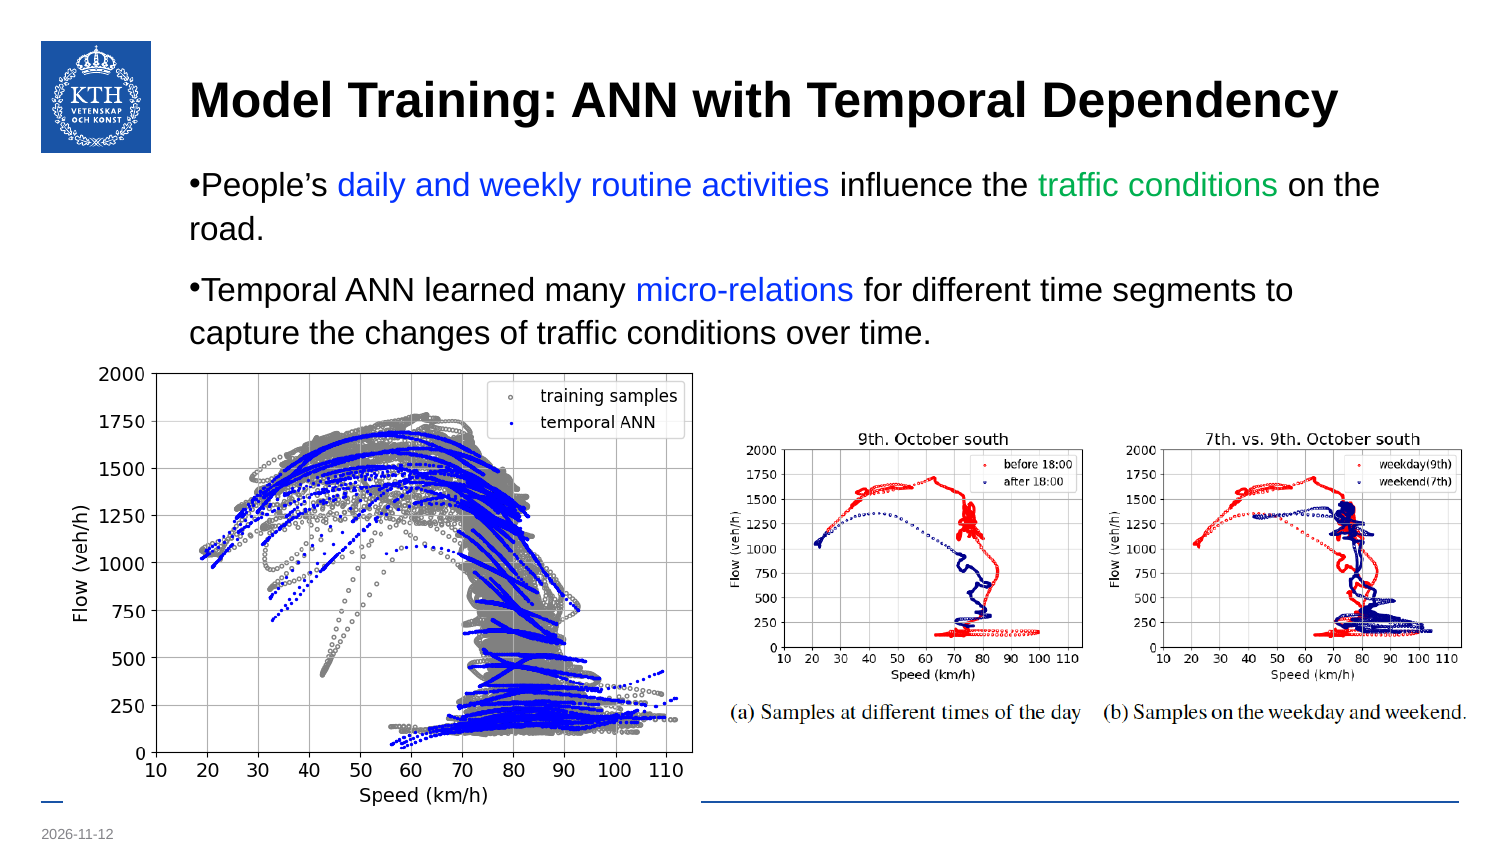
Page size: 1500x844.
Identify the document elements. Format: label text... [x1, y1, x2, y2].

text_box People’s daily and weekly routine activities influence the traffic conditions on the road. Temporal ANN learned many micro-relations for different time segments to capture the changes of traffic conditions over time. [174, 151, 1415, 775]
picture [726, 417, 1477, 727]
picture [62, 356, 701, 815]
title Model Training: ANN with Temporal Dependency [174, 41, 1414, 151]
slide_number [41, 823, 379, 843]
